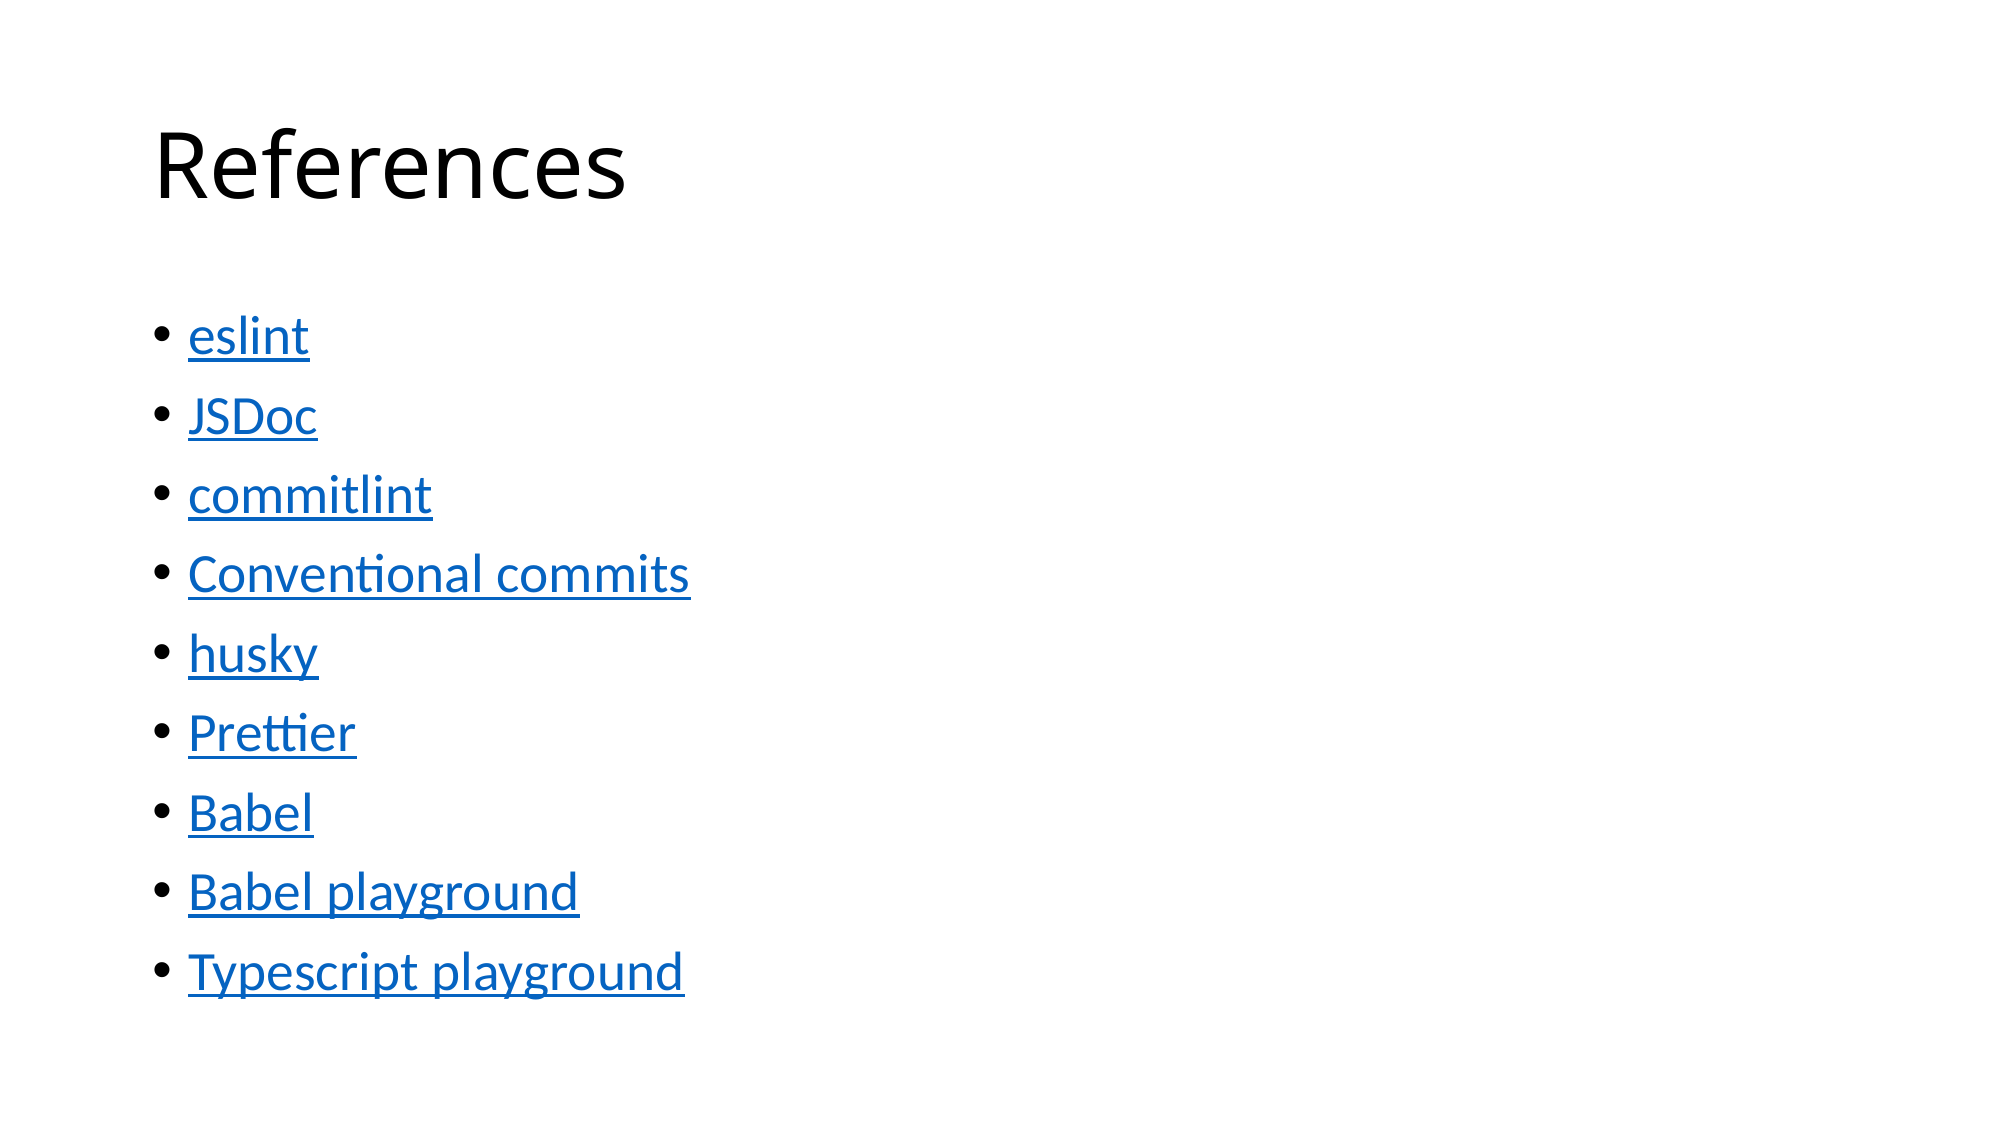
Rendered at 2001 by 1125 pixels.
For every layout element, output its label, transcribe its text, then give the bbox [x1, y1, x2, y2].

title References [137, 59, 1863, 278]
list eslint JSDoc commitlint Conventional commits husky Prettier Babel Babel playground Typescript playground [137, 299, 1863, 1014]
